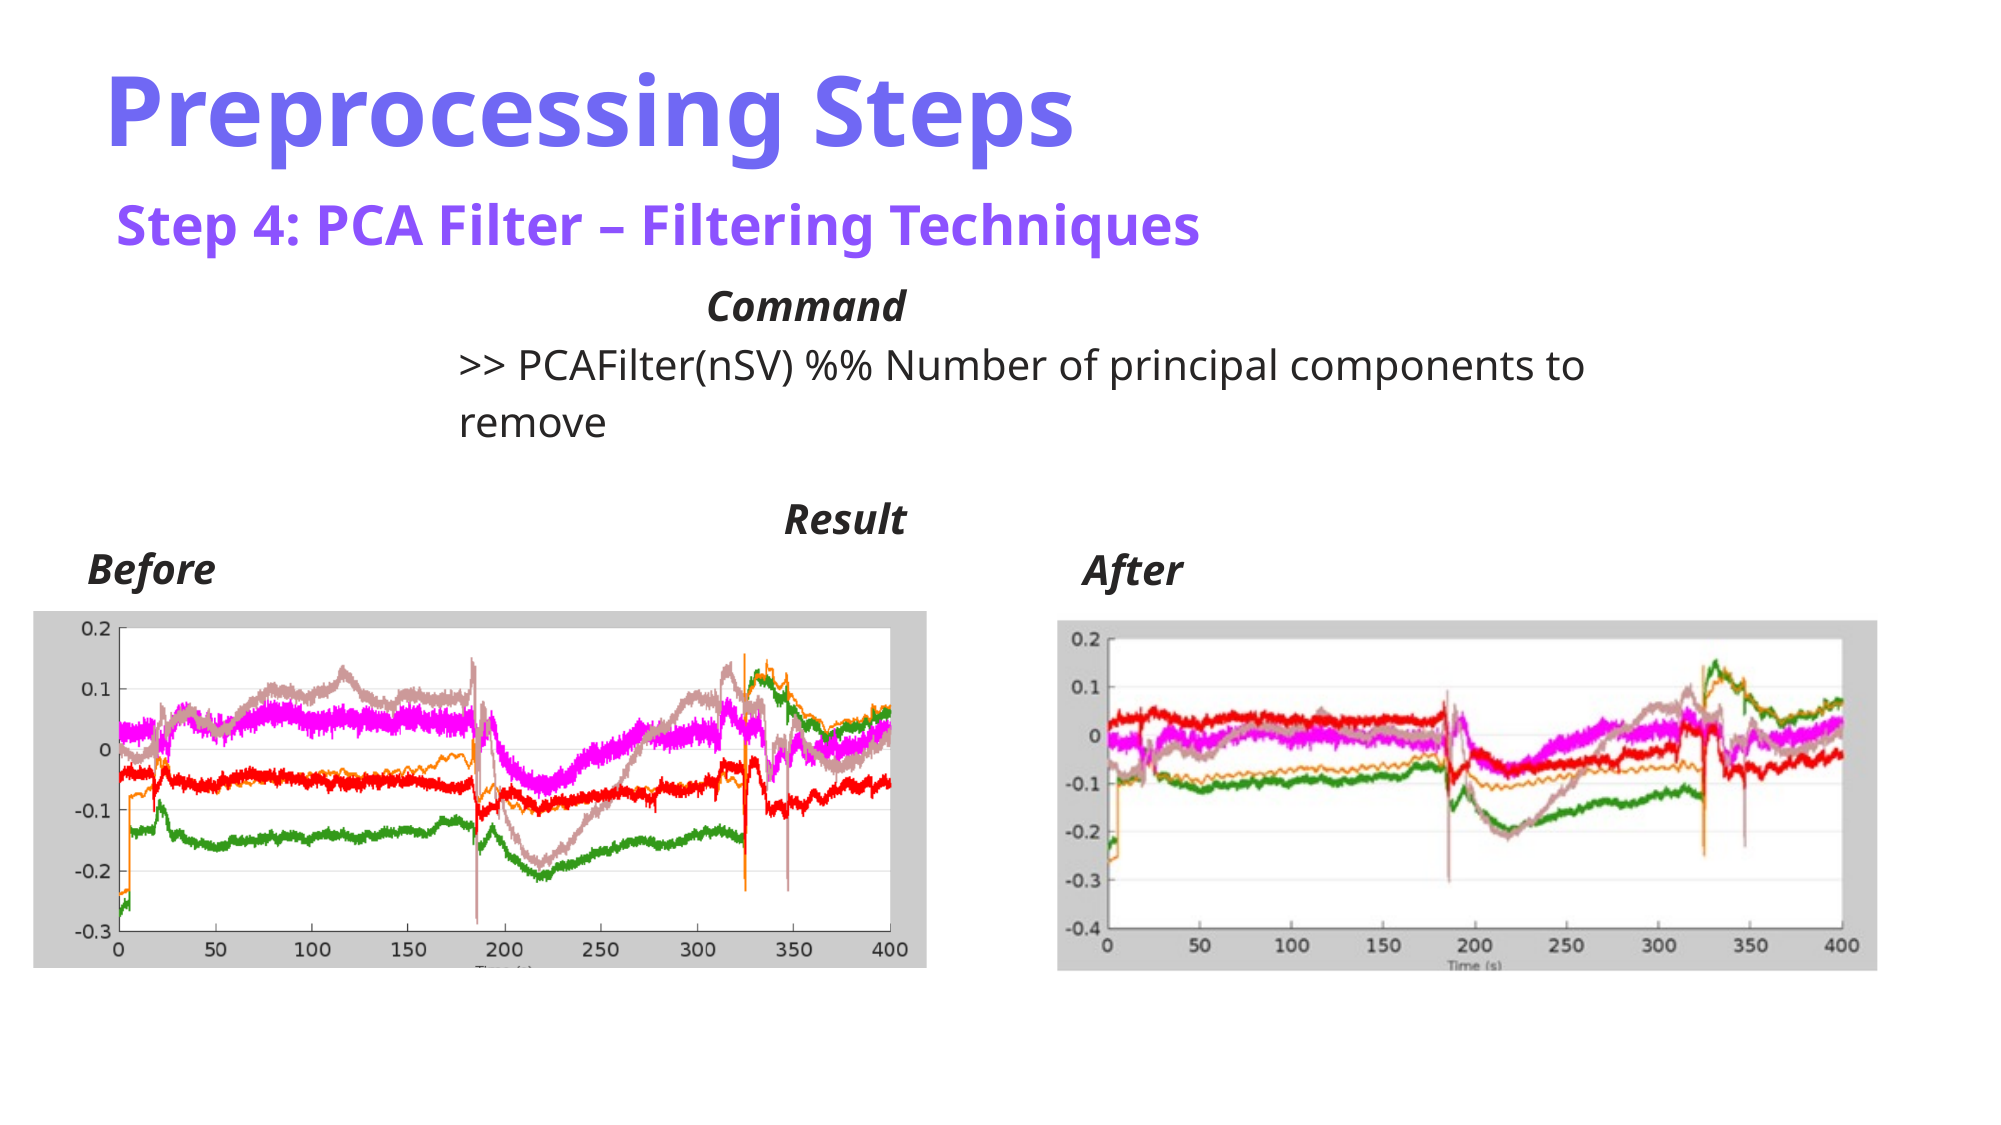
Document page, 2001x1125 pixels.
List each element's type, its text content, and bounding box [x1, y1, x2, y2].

text_box Step 4: PCA Filter – Filtering Techniques [116, 186, 1296, 274]
text_box After [1083, 528, 1384, 601]
text_box Before [87, 526, 948, 599]
text_box Preprocessing Steps [103, 78, 1084, 195]
picture [1056, 611, 1878, 997]
text_box >> PCAFilter(nSV) %% Number of principal components to remove [444, 323, 1671, 454]
text_box Result [784, 476, 950, 549]
picture [32, 610, 928, 969]
text_box Command [706, 263, 1742, 336]
